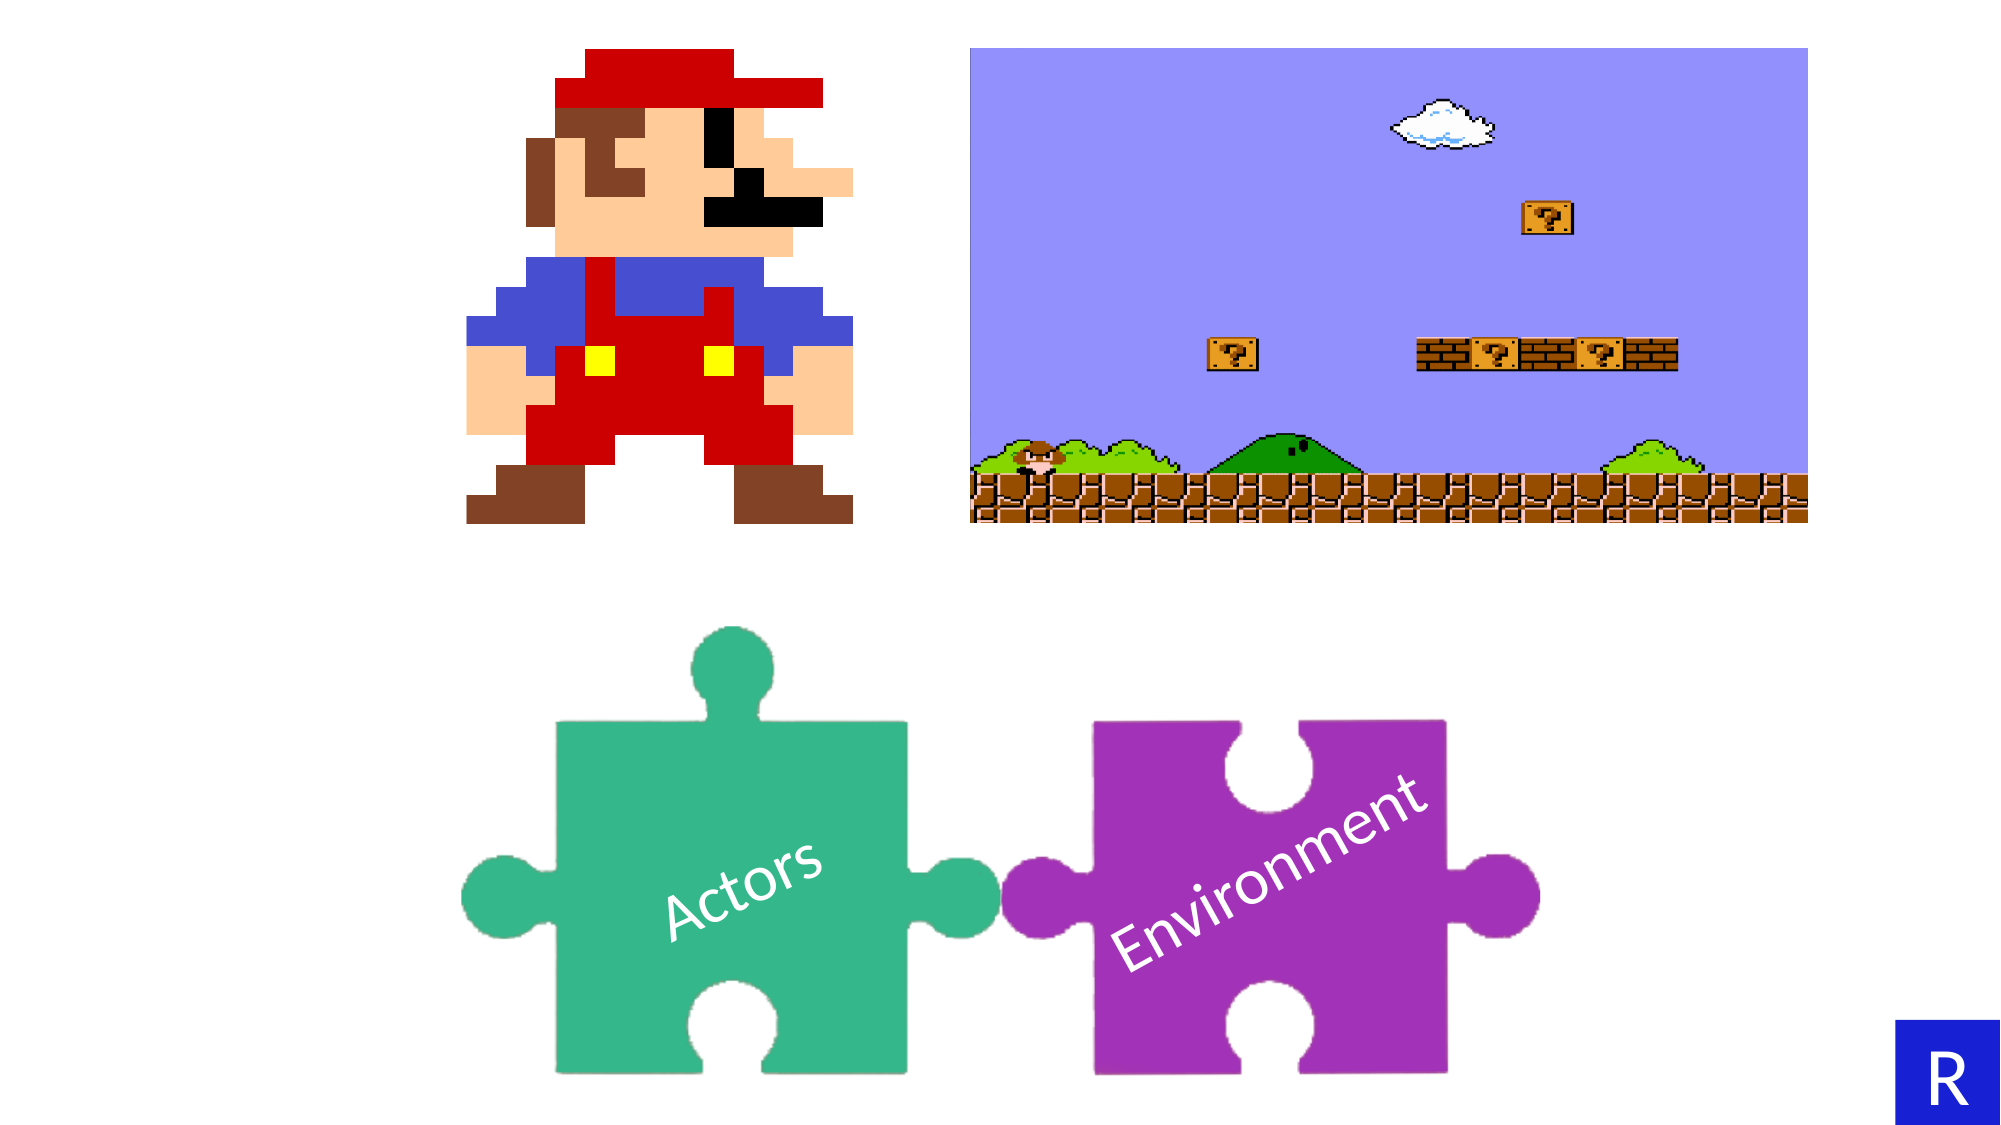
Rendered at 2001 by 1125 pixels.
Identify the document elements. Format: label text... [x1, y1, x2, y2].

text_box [284, 626, 1539, 1125]
text_box R [1894, 1019, 2000, 1125]
picture [393, 8, 921, 563]
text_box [461, 625, 1716, 1125]
picture [970, 48, 1808, 523]
